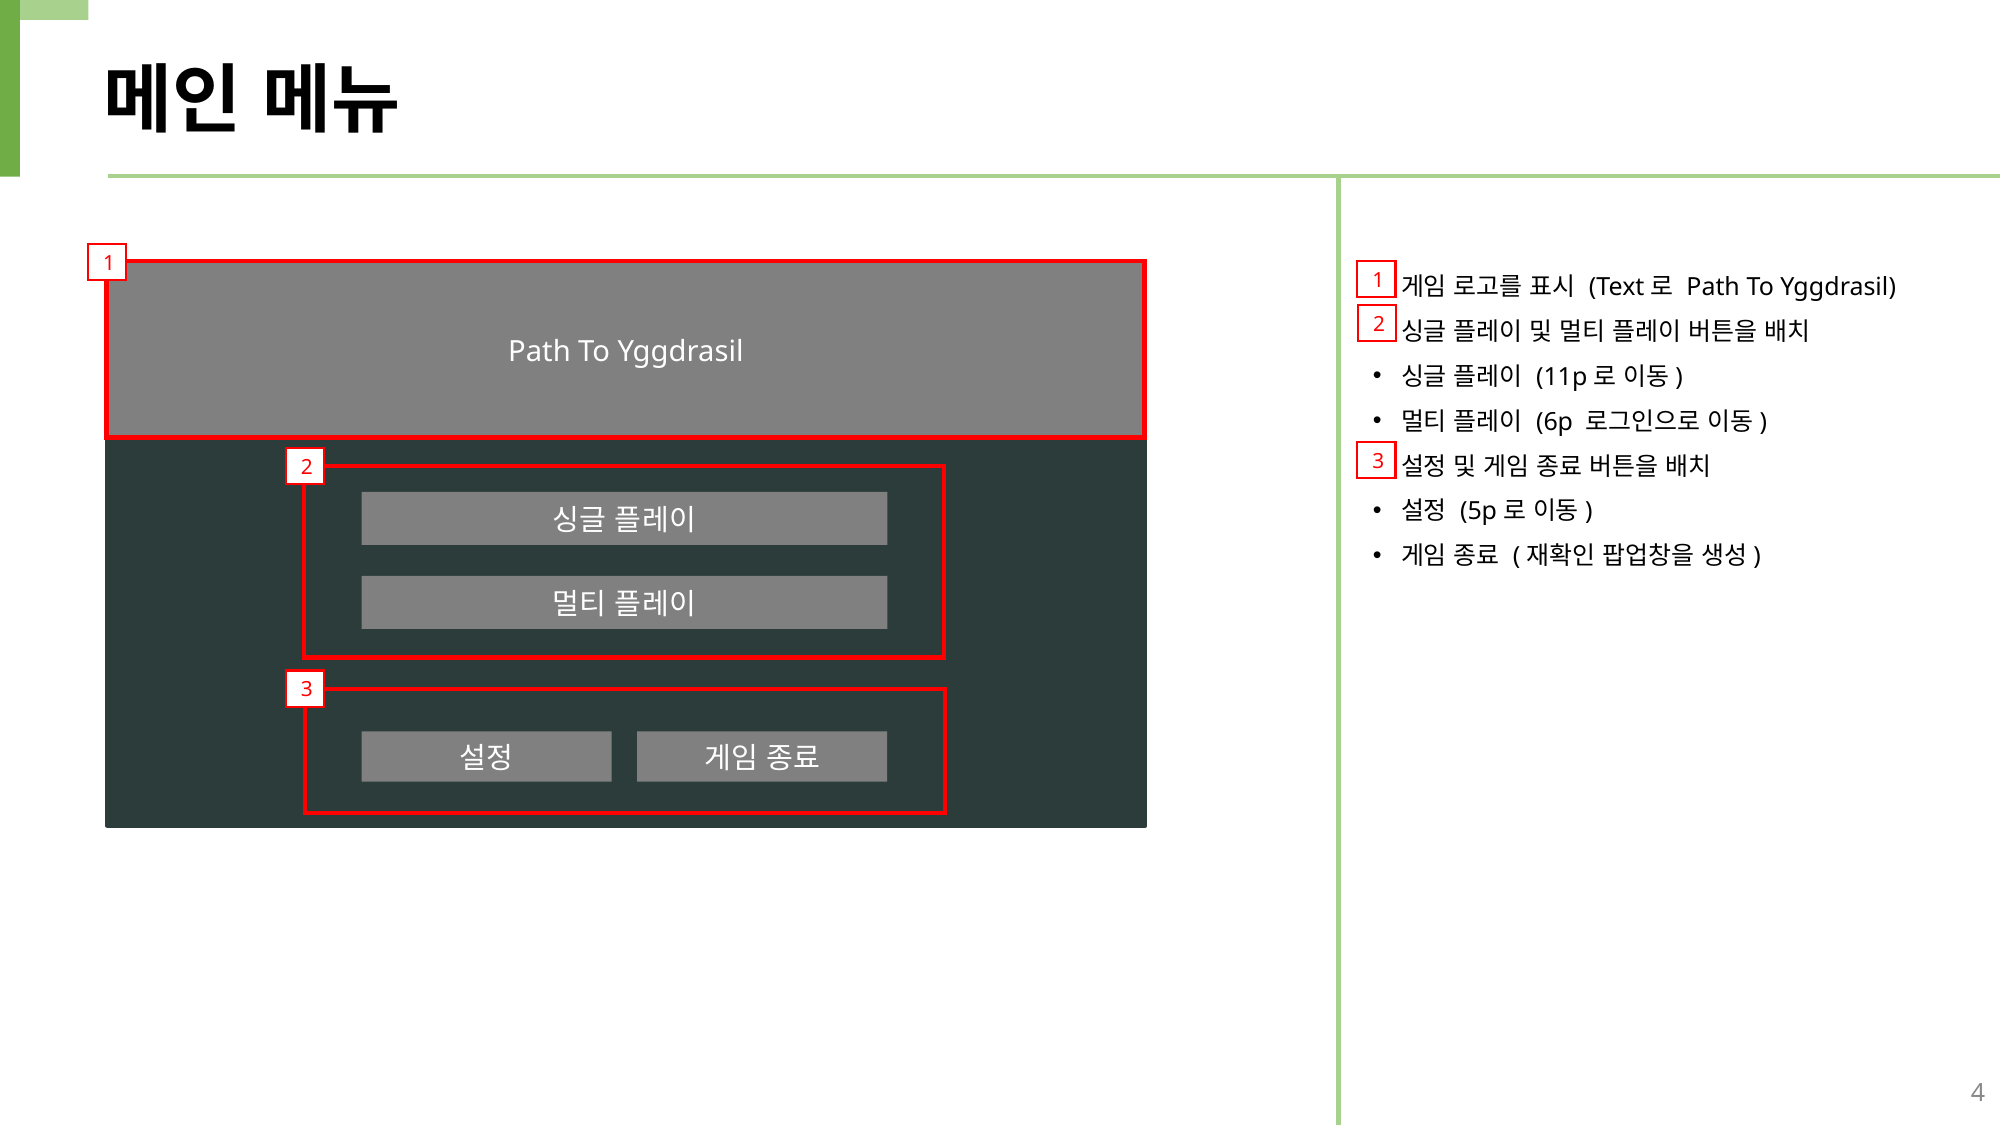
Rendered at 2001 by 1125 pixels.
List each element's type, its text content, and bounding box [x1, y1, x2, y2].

text_box 게임 로고를 표시 (Text로 Path To Yggdrasil) 싱글 플레이 및 멀티 플레이 버튼을 배치 싱글 플레이 (11p로 이동) 멀티 플레이 (6p 로그인으로 이동) 설정 및 게임 종료 버튼을 배치 설정 (5p로 이동) 게임 종료 (재확인 팝업창을 생성) [1358, 248, 2000, 578]
text_box 1 [88, 244, 127, 281]
text_box [304, 688, 946, 813]
text_box 2 [1358, 304, 1397, 341]
text_box [303, 466, 945, 658]
text_box 1 [1357, 261, 1396, 298]
slide_number 4 [1550, 1063, 2000, 1123]
text_box 3 [285, 670, 324, 707]
text_box 3 [1357, 441, 1396, 478]
text_box 2 [285, 448, 324, 485]
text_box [0, 0, 1646, 177]
text_box [106, 261, 1145, 438]
text_box [105, 440, 1147, 828]
